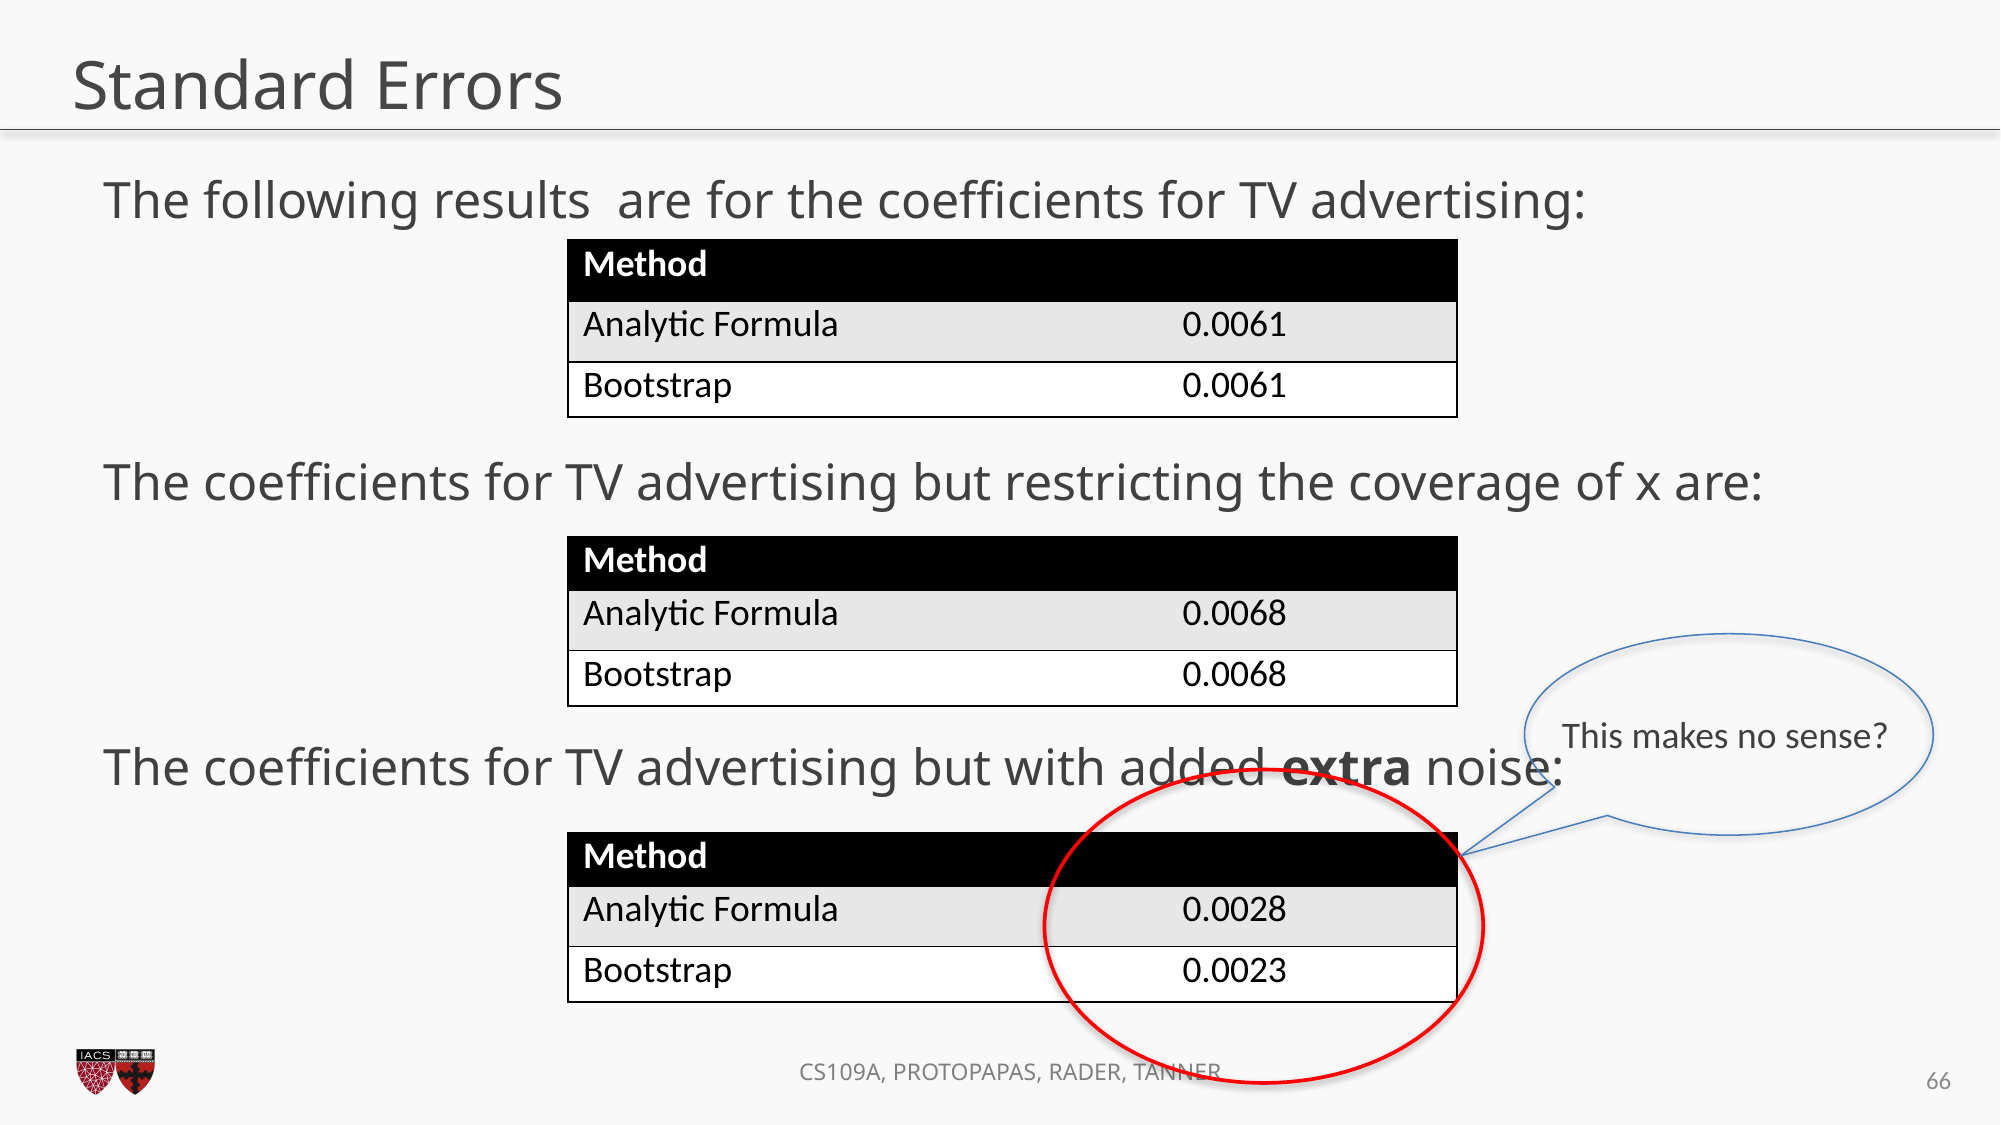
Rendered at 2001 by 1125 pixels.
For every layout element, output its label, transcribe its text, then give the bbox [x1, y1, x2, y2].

picture [75, 1049, 155, 1095]
title Standard Errors [57, 35, 1943, 162]
slide_number 65 [1500, 1050, 1967, 1110]
text_box The coefficients for TV advertising but restricting the coverage of x are: The coefficients for TV advertising but with added extra noise: [88, 442, 2000, 645]
list The following results are for the coefficients for TV advertising: [89, 161, 2000, 364]
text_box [1044, 633, 1934, 1084]
